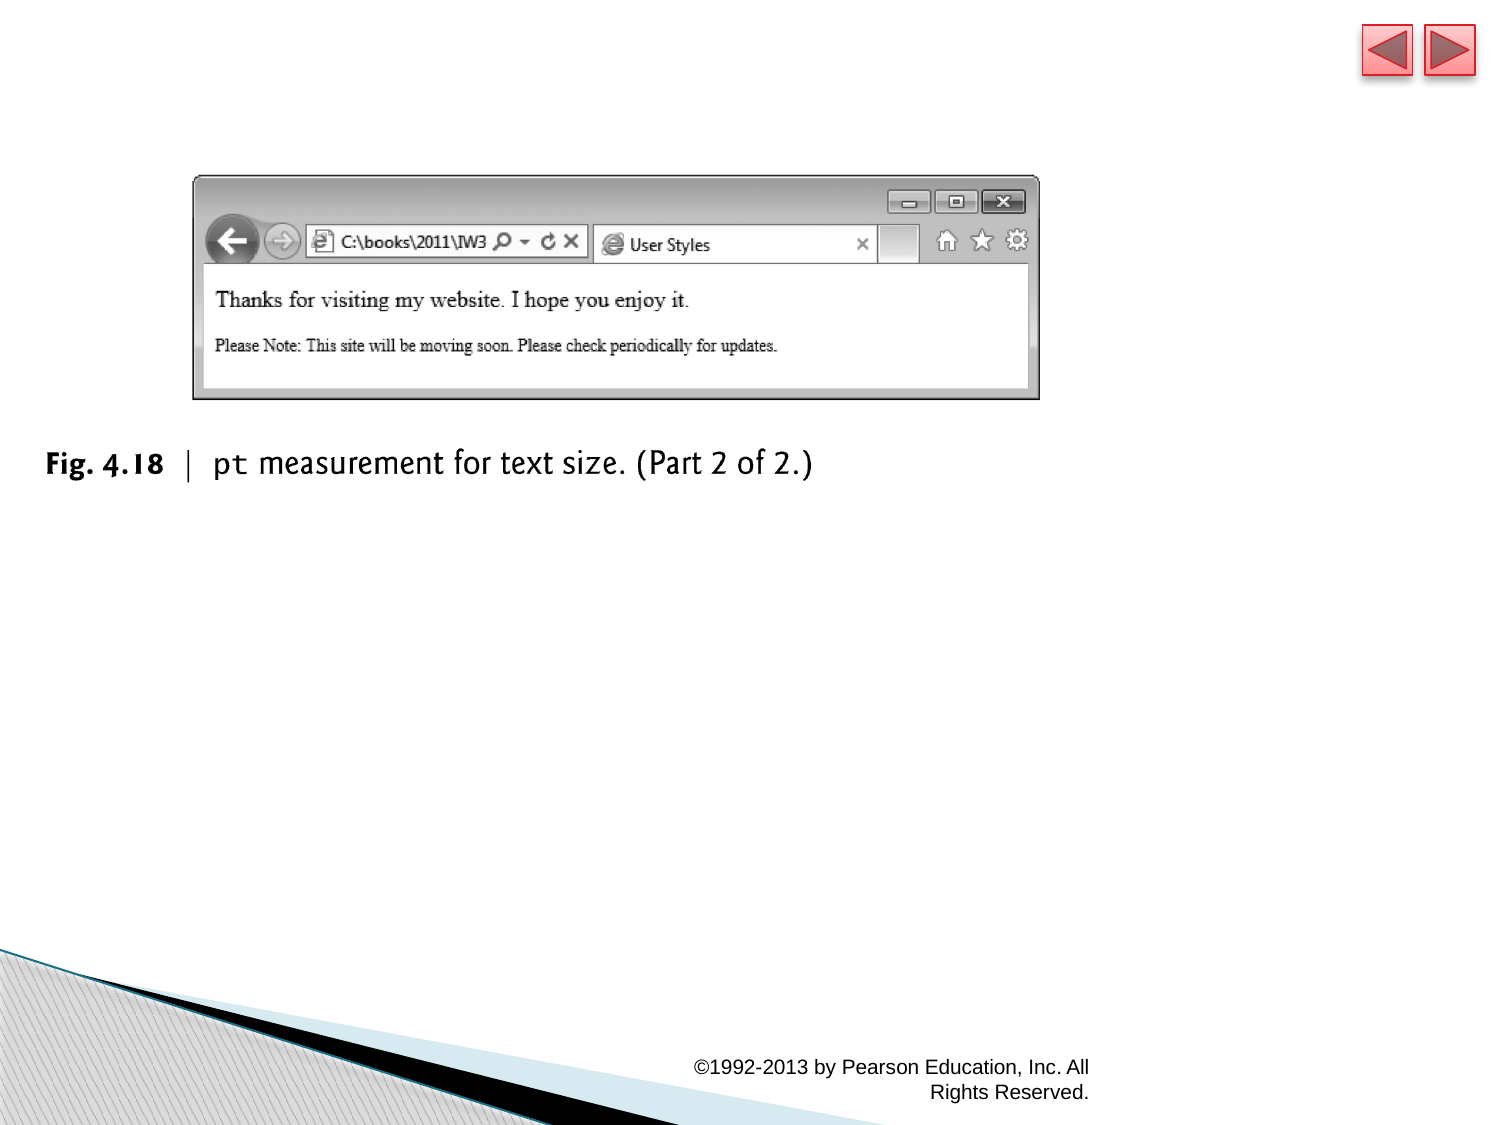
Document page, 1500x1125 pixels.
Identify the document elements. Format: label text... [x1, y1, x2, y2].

footer ©1992-2013 by Pearson Education, Inc. All Rights Reserved. [650, 1051, 1105, 1112]
picture [0, 106, 1500, 1018]
